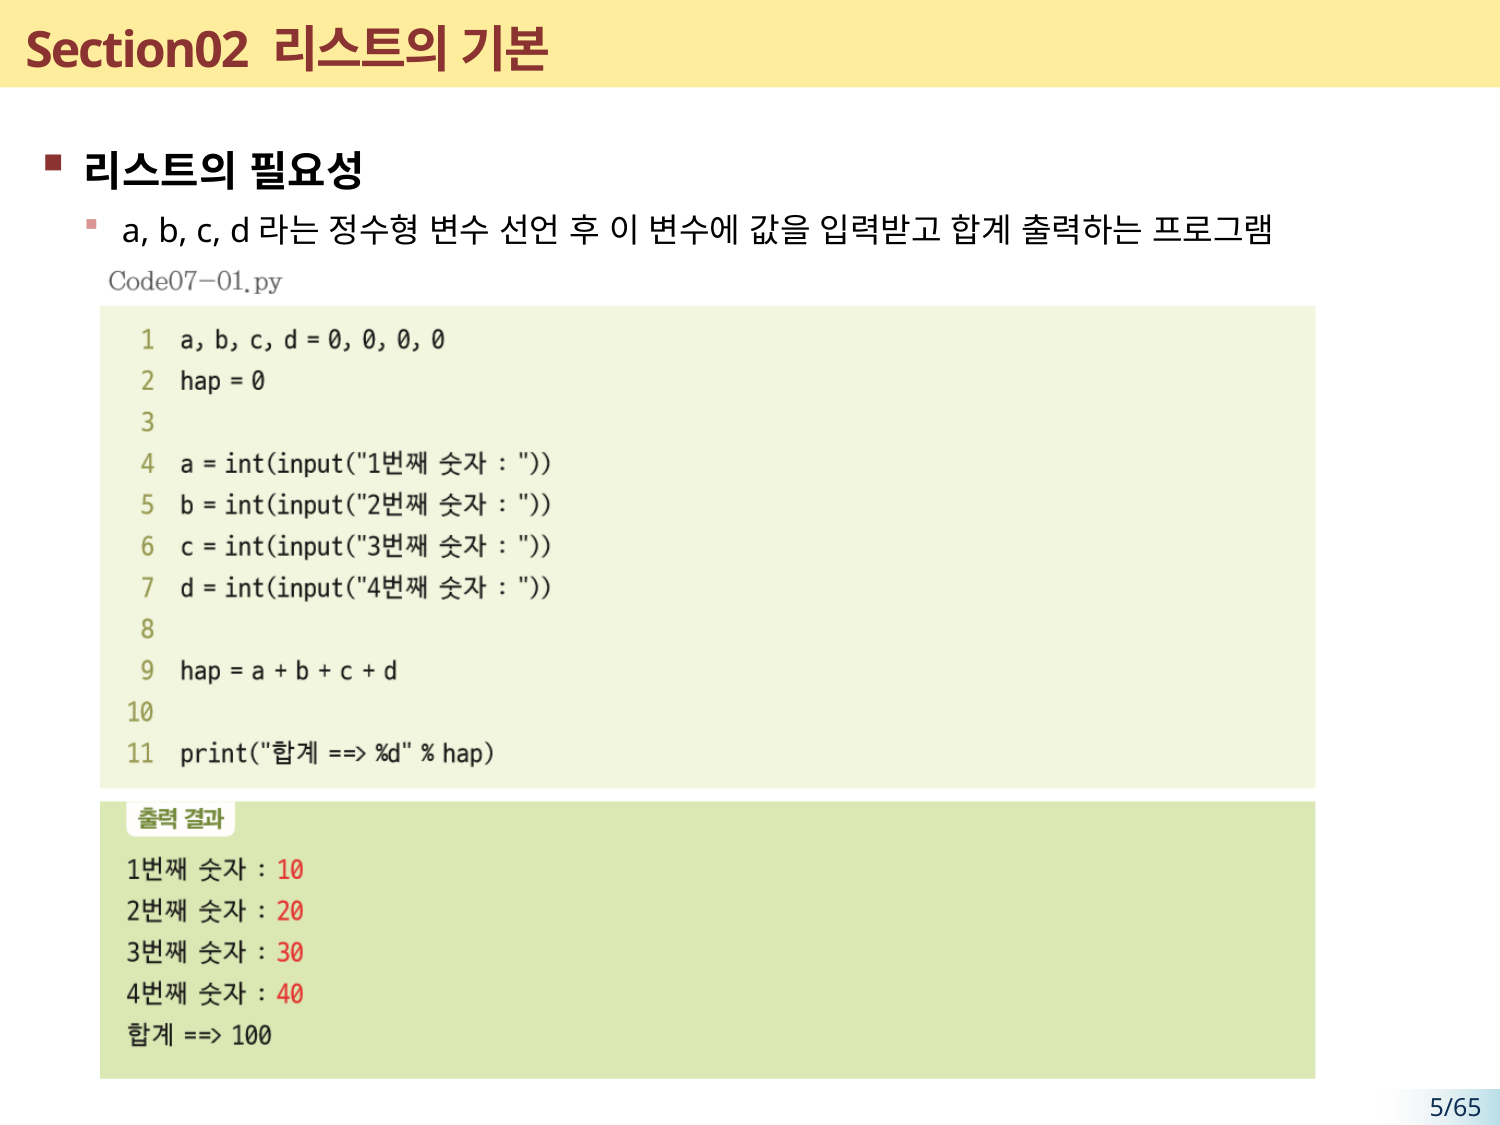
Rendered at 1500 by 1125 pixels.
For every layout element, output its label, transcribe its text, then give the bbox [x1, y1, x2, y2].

title Section02 리스트의 기본 [10, 8, 1288, 87]
picture [100, 259, 1319, 1081]
list 리스트의 필요성 a, b, c, d라는 정수형 변수 선언 후 이 변수에 값을 입력받고 합계 출력하는 프로그램 [10, 126, 1481, 1057]
